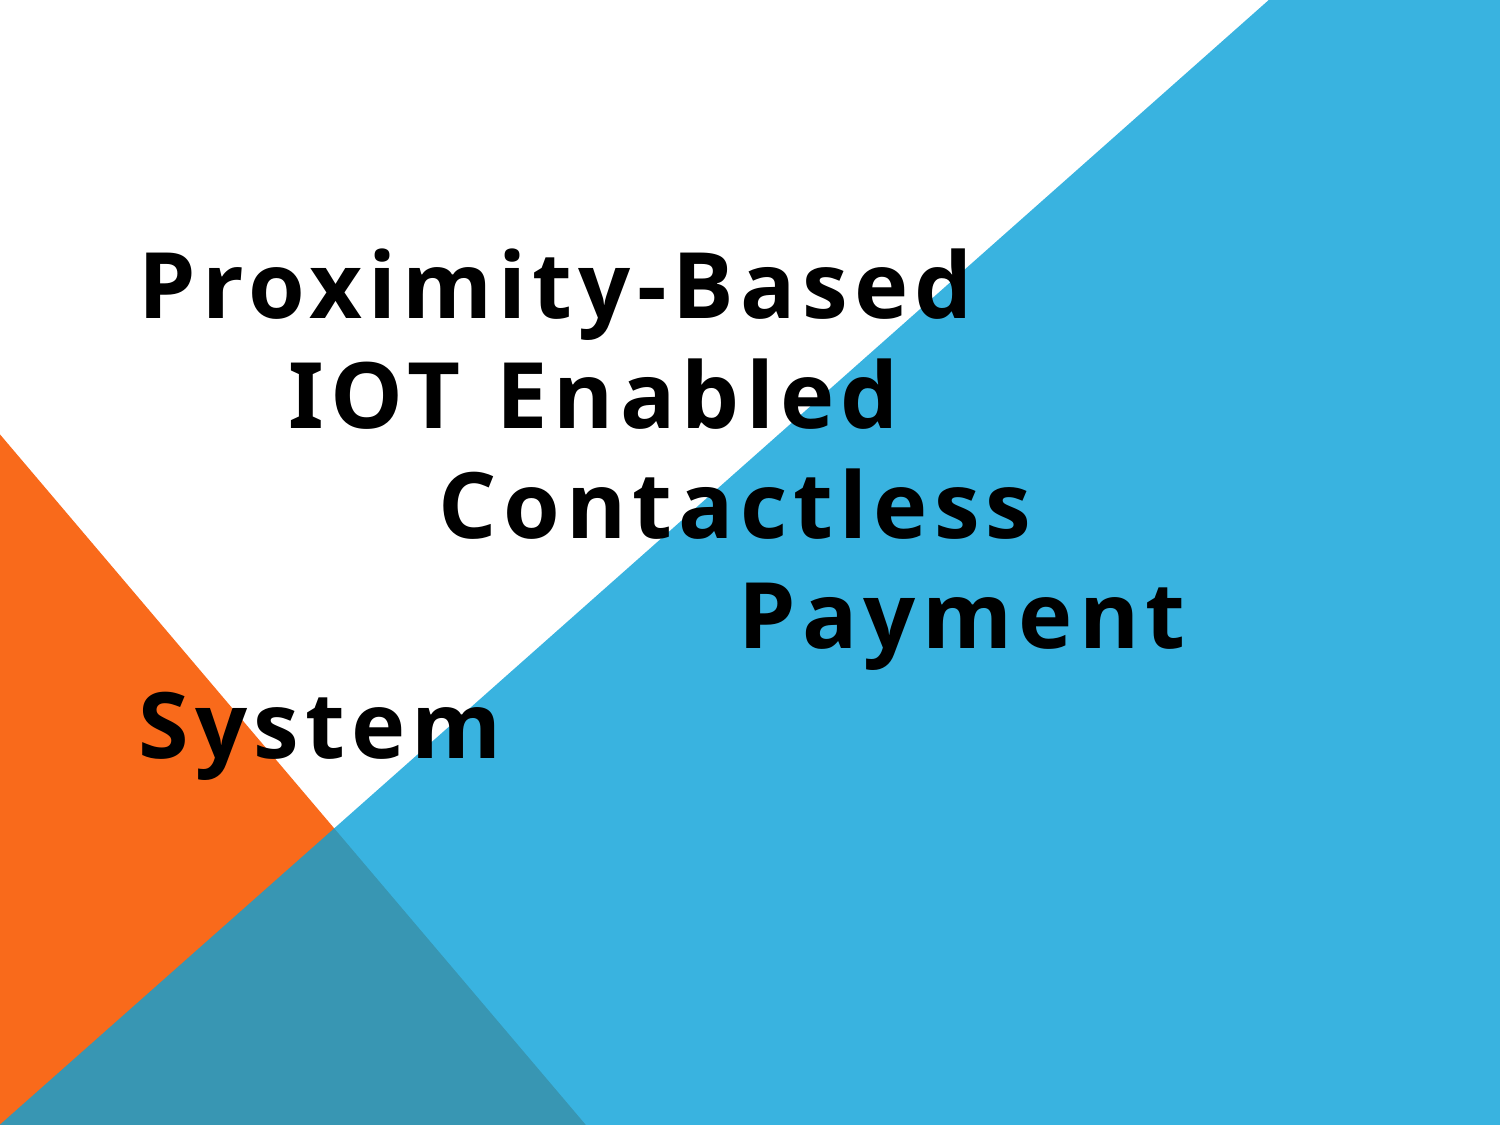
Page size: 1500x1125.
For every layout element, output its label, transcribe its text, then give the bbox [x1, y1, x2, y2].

text_box Proximity-Based IOT Enabled Contactless Payment System [123, 219, 1388, 785]
